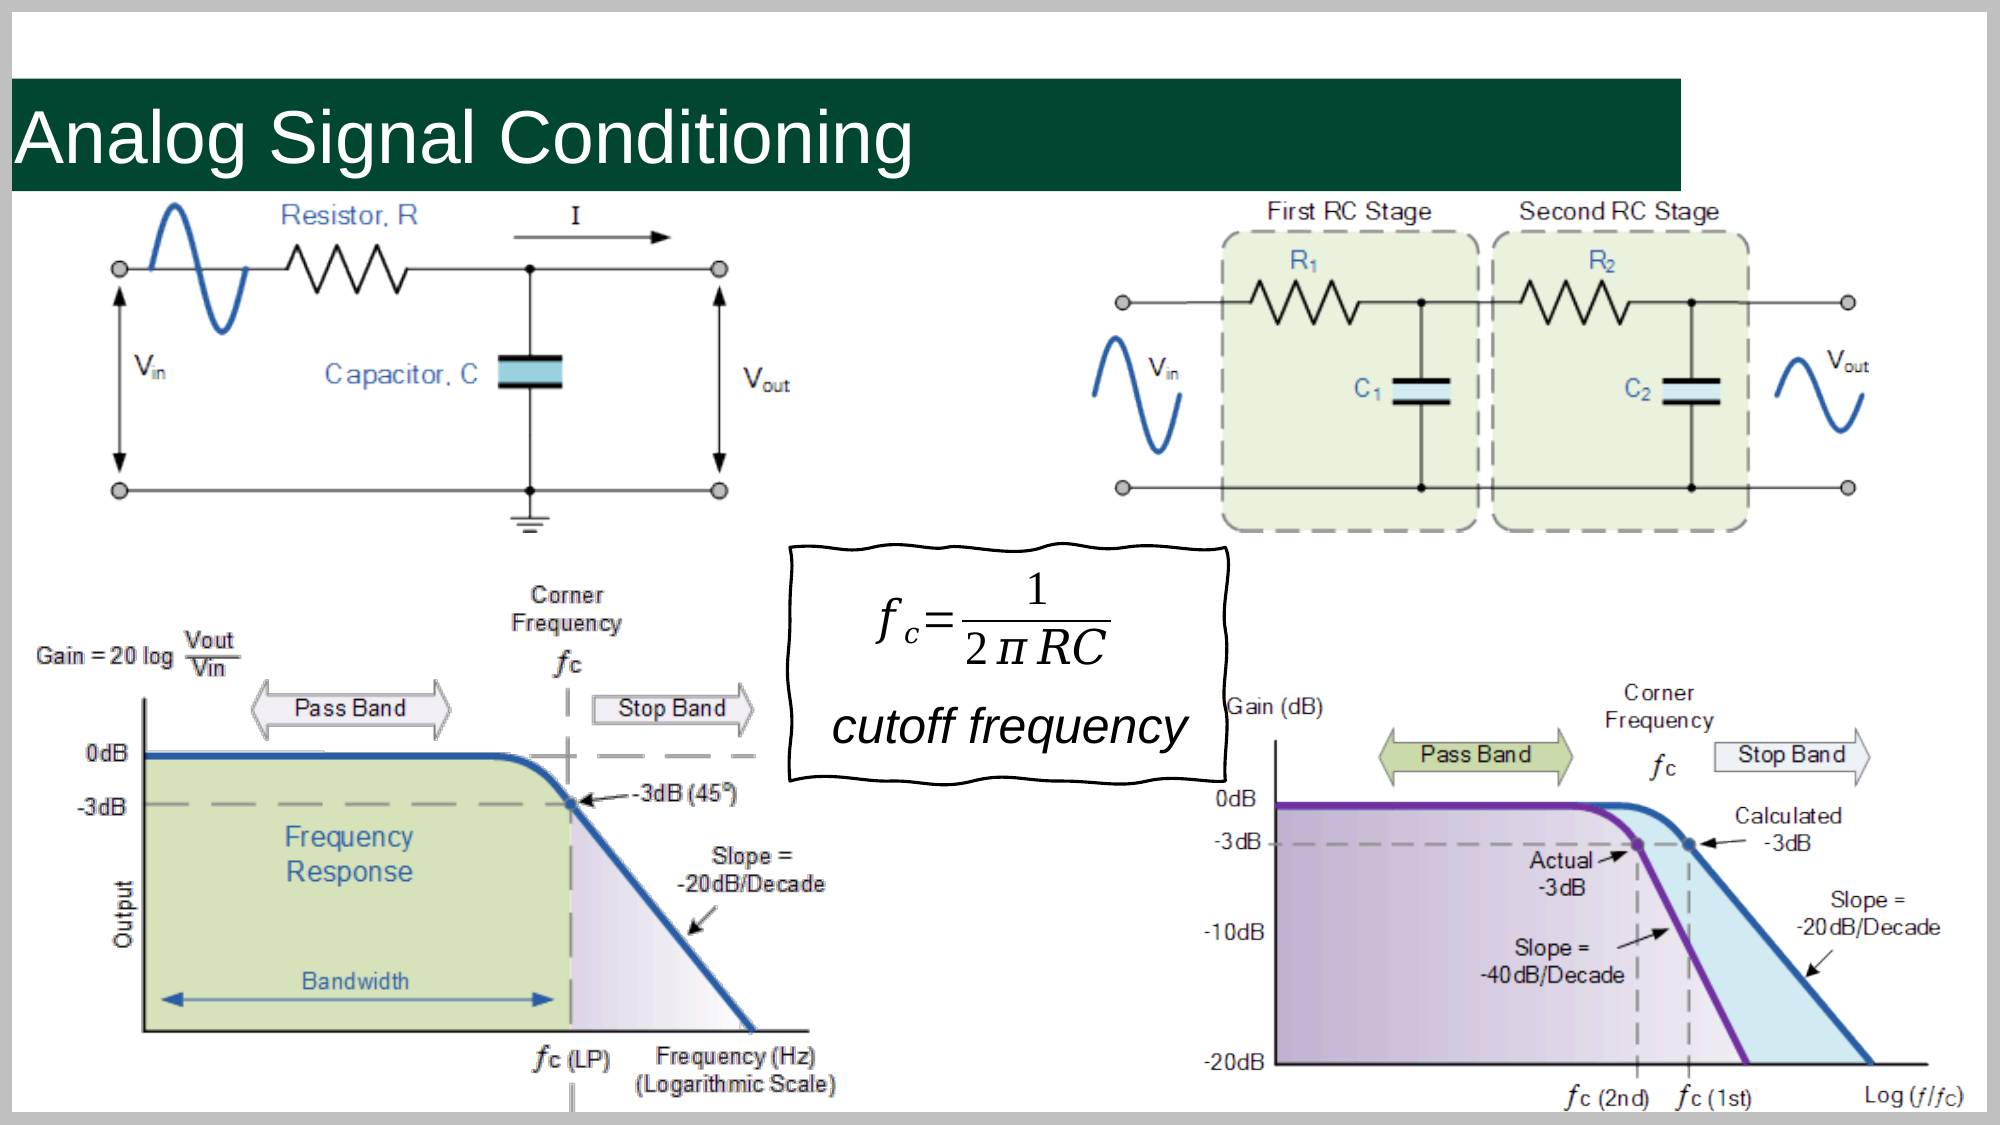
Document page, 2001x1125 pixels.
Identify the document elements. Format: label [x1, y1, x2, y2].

picture [1204, 677, 1964, 1115]
text_box [0, 0, 2000, 1125]
picture [36, 579, 836, 1115]
picture [1091, 194, 1869, 533]
picture [110, 196, 791, 533]
text_box [789, 543, 1229, 785]
